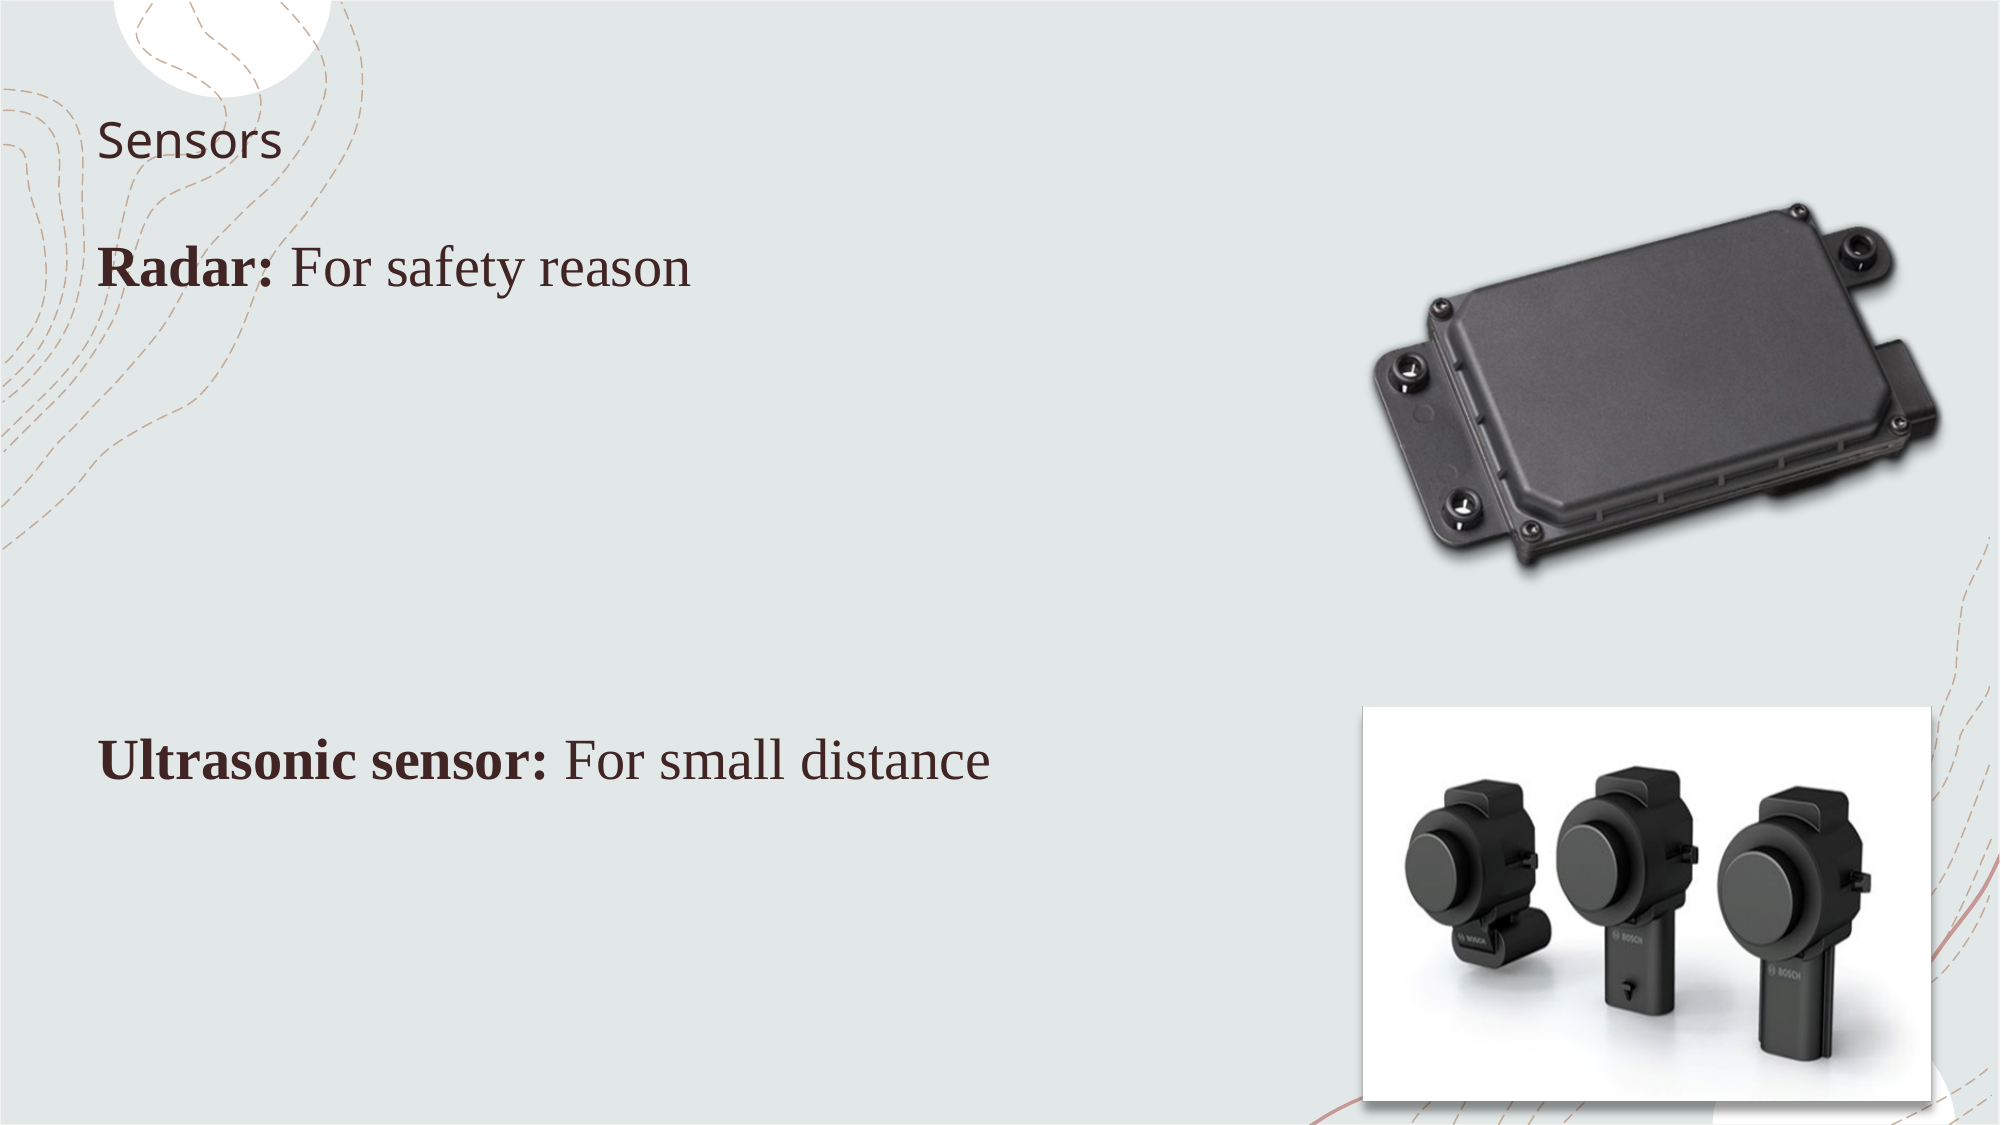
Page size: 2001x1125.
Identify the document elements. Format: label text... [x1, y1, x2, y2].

text_box [864, 190, 1964, 1113]
title Sensors [82, 85, 1808, 192]
text_box Ultrasonic sensor: For small distance [82, 700, 1068, 1025]
picture [1350, 703, 1946, 1125]
picture [1350, 190, 1964, 602]
list Radar: For safety reason [82, 213, 1068, 539]
